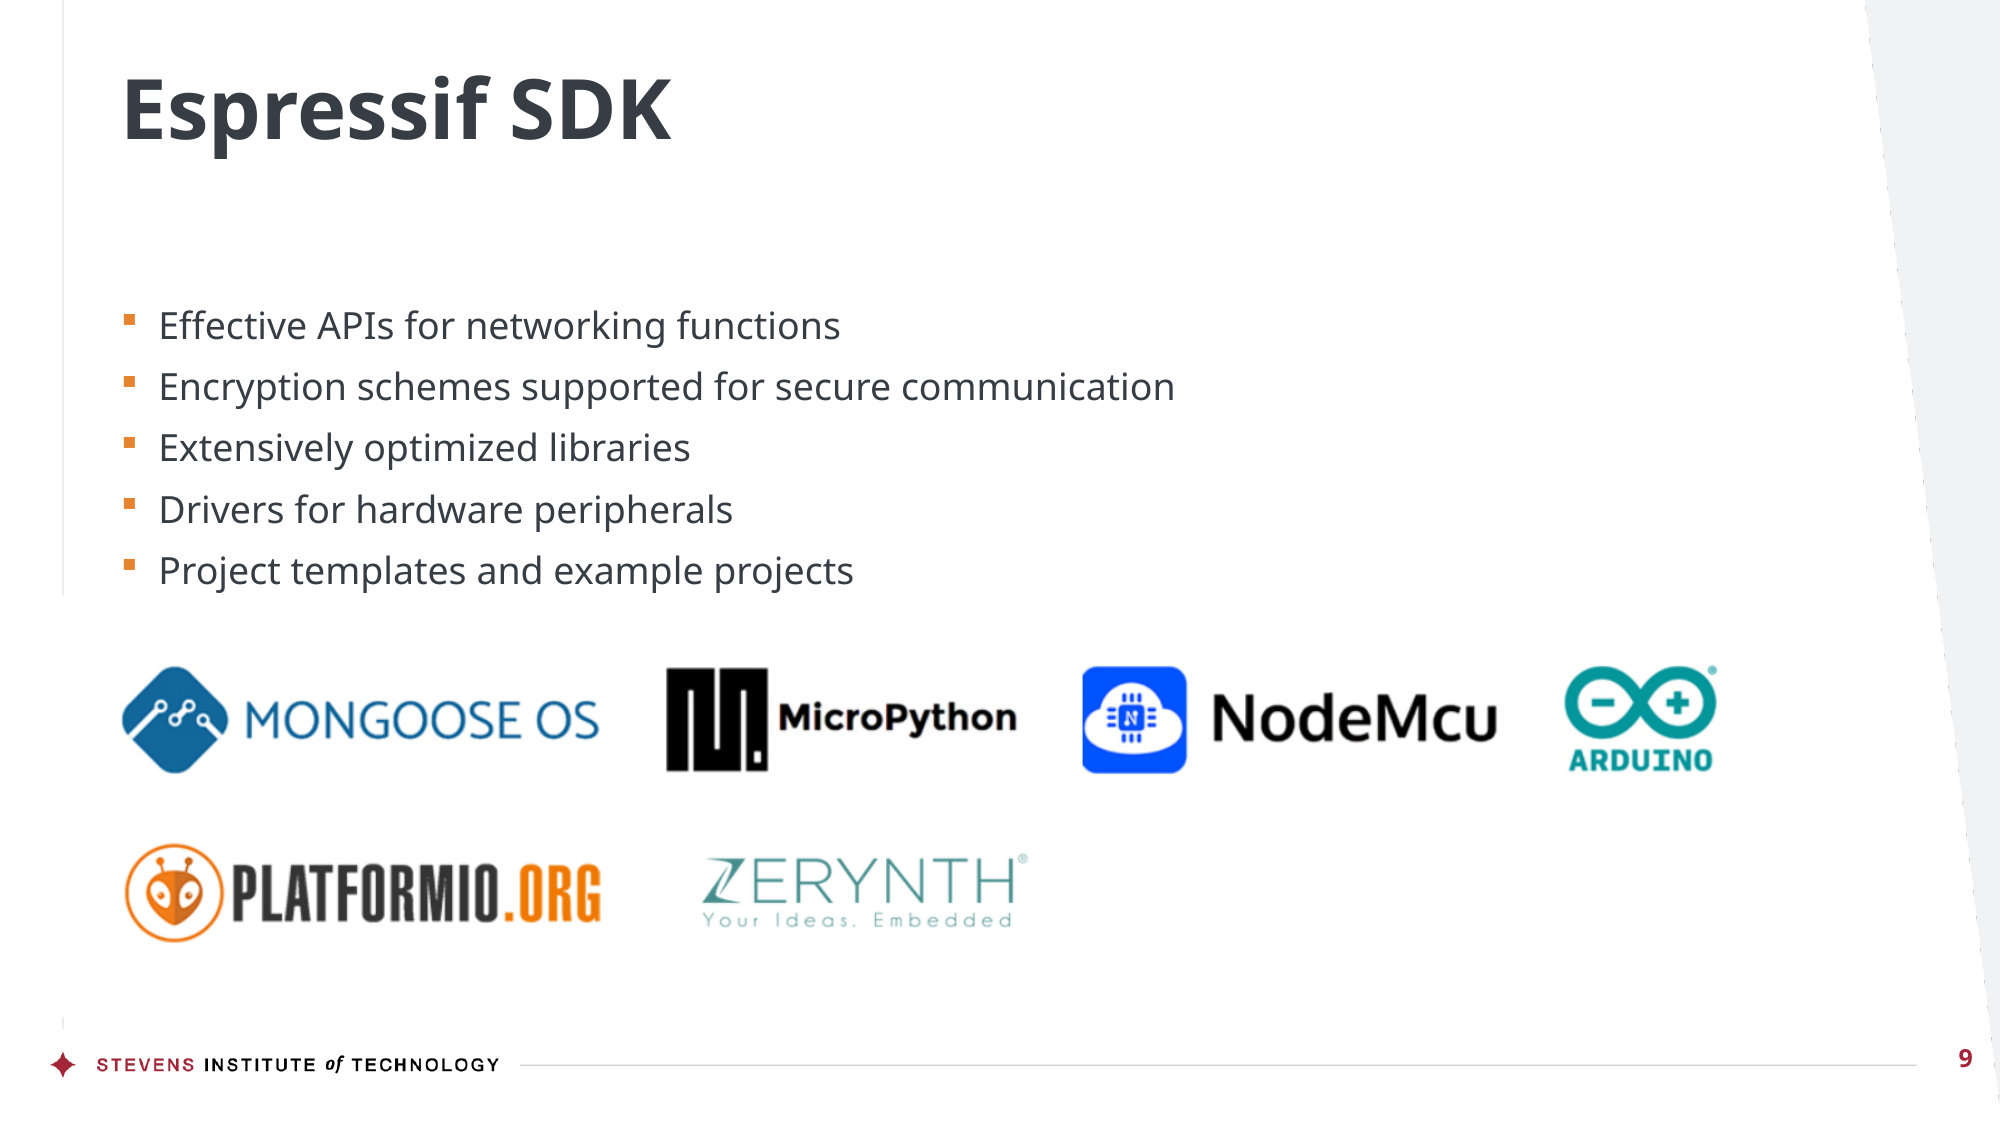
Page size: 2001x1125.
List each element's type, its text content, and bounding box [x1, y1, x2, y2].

list Effective APIs for networking functions Encryption schemes supported for secure communication Extensively optimized libraries Drivers for hardware peripherals Project templates and example projects [105, 299, 1863, 995]
picture [52, 596, 1812, 1017]
slide_number 9 [1538, 1029, 1988, 1090]
title Espressif SDK [105, 59, 1863, 278]
